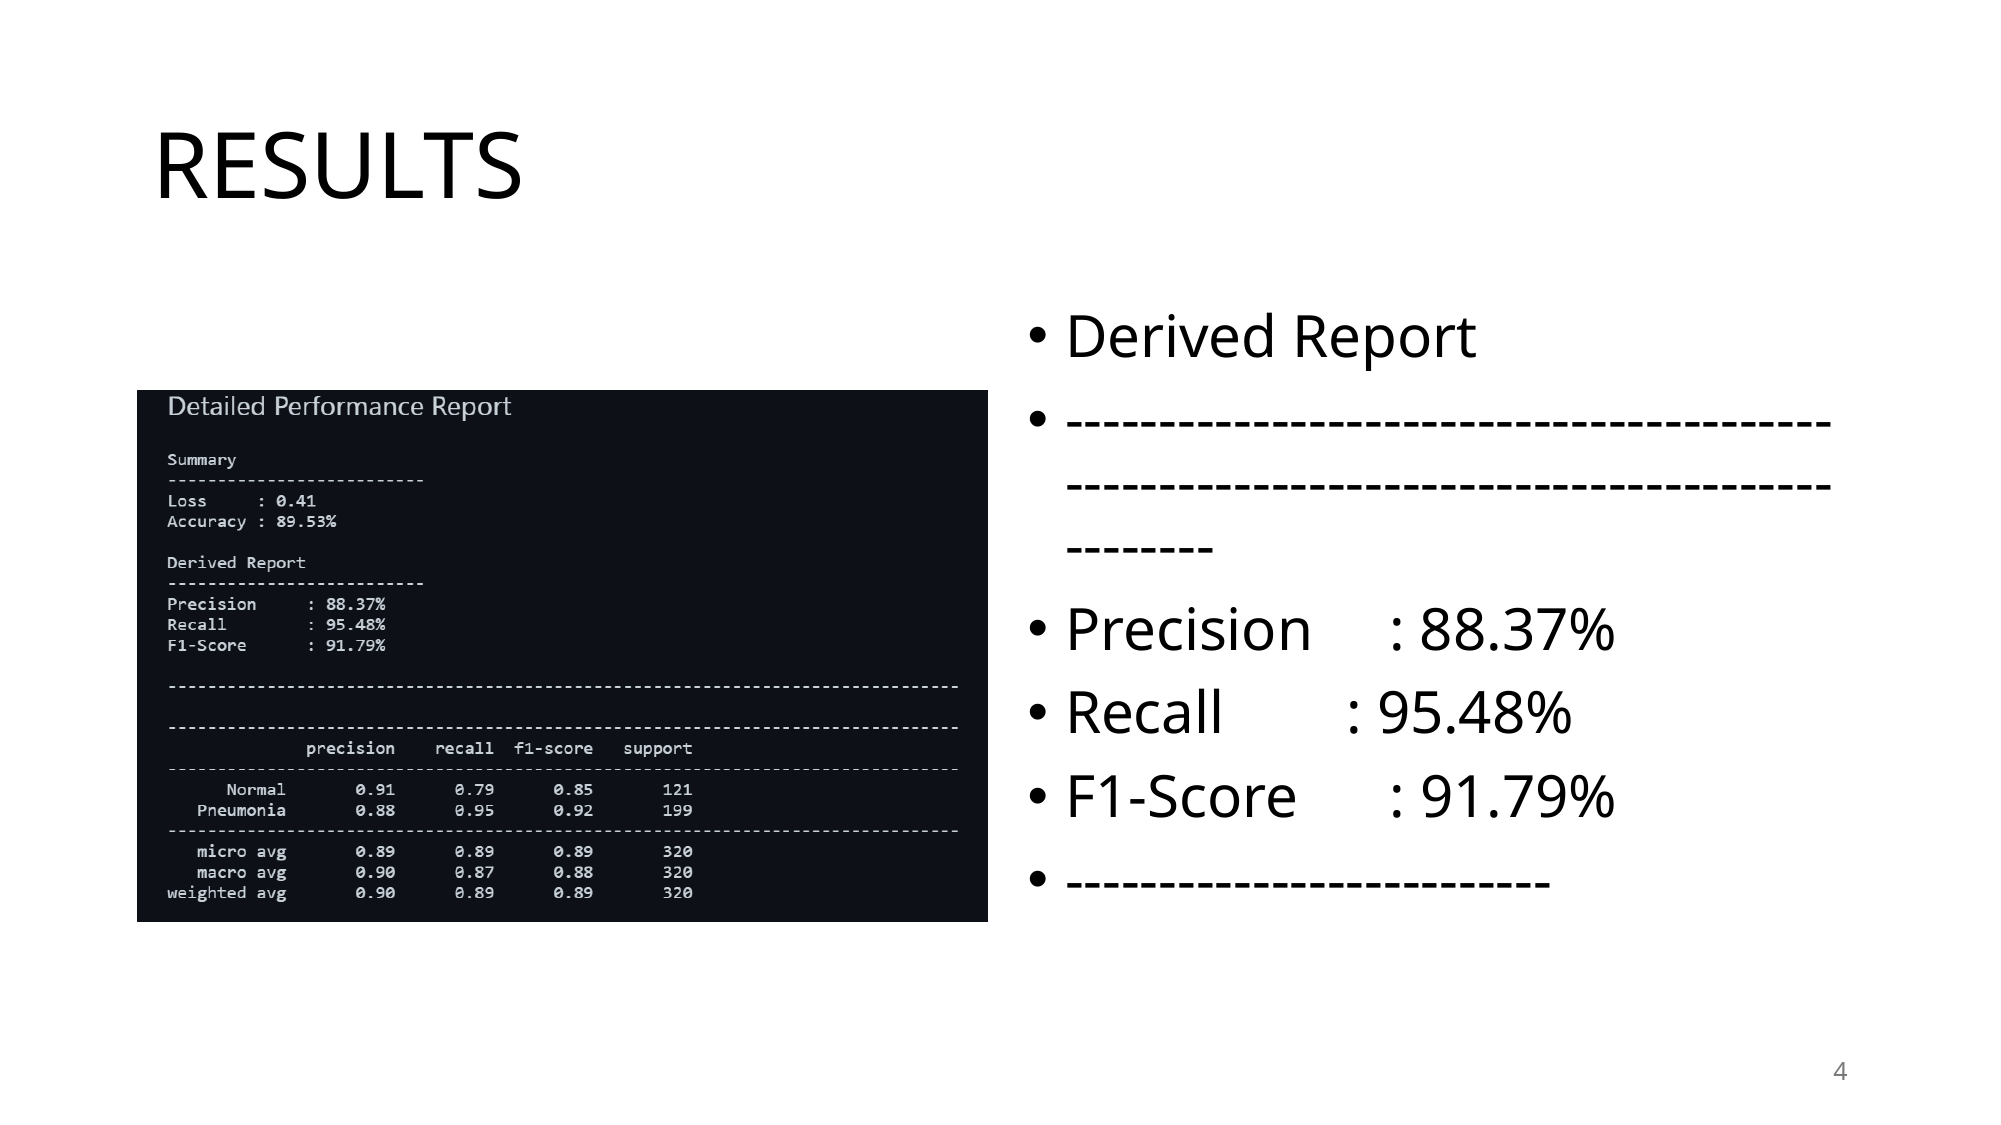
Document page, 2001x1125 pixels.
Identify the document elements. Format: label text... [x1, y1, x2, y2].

title RESULTS [137, 59, 1863, 278]
text_box Derived Report ------------------------------------------------------------------------------------------ Precision : 88.37% Recall : 95.48% F1-Score : 91.79% -------------------------- [1012, 299, 1863, 1014]
picture [136, 390, 988, 923]
slide_number 4 [1412, 1042, 1863, 1103]
